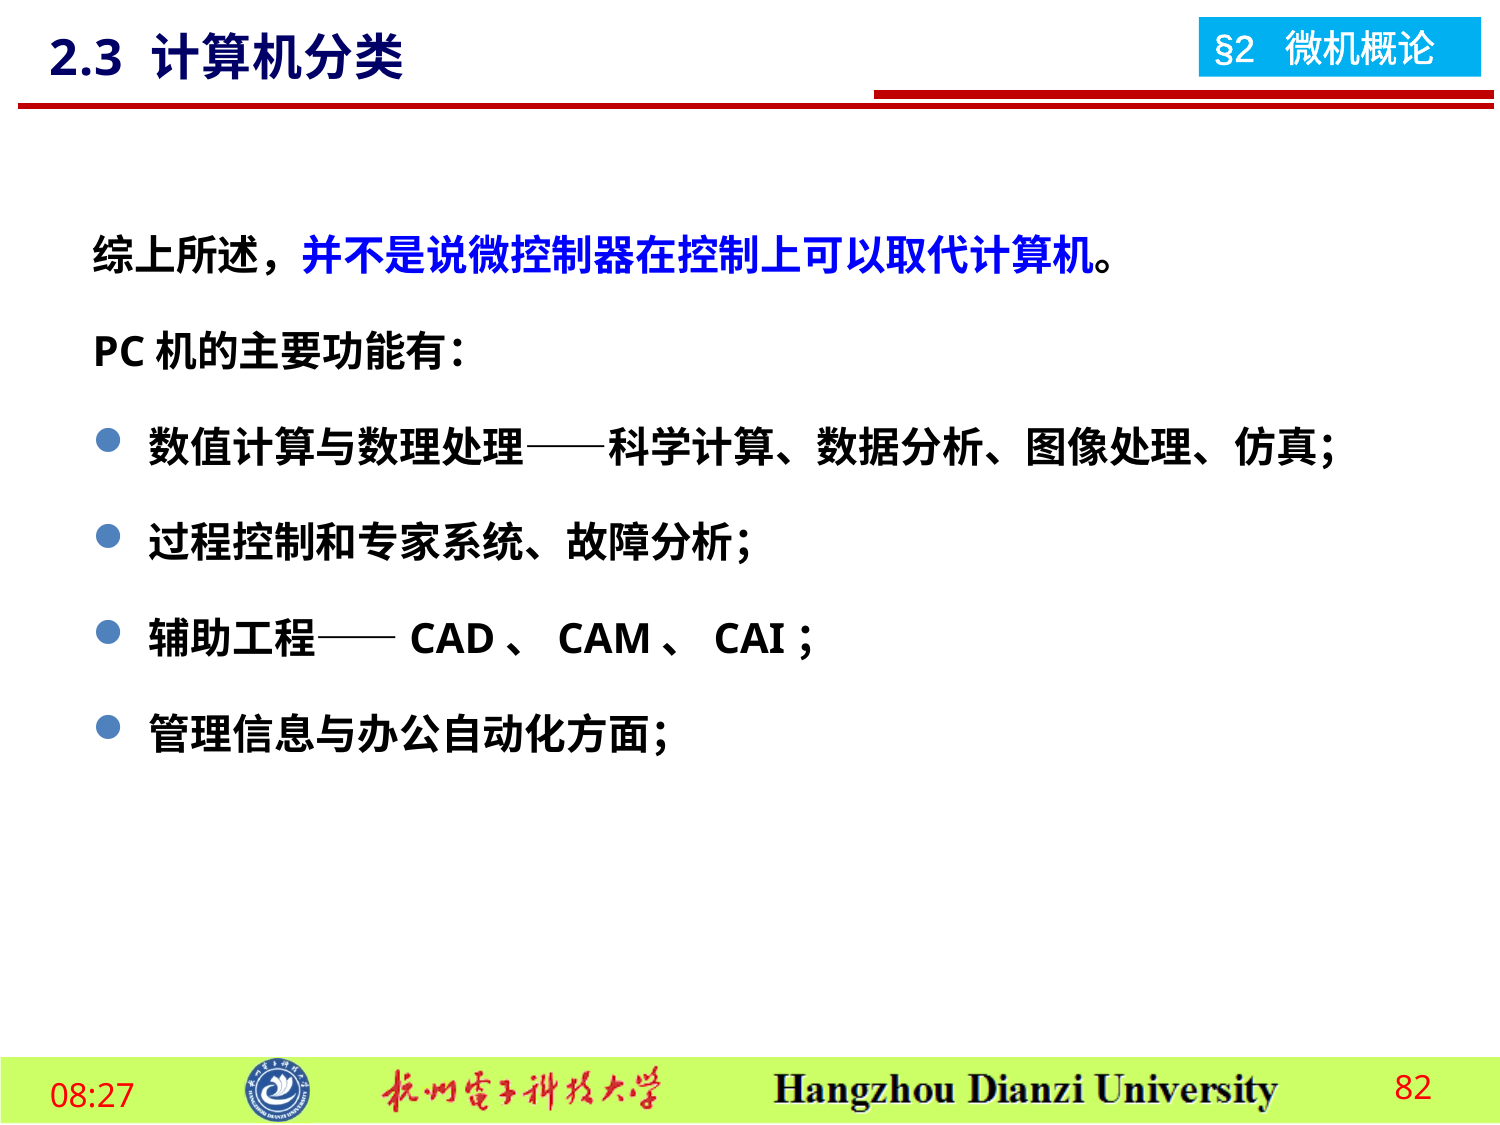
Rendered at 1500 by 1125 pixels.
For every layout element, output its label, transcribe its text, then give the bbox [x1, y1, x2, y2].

text_box 2.3 计算机分类 [35, 17, 996, 93]
picture [0, 1057, 1500, 1125]
text_box 综上所述，并不是说微控制器在控制上可以取代计算机。 PC机的主要功能有： 数值计算与数理处理——科学计算、数据分析、图像处理、仿真； 过程控制和专家系统、故障分析； 辅助工程——CAD、CAM、CAI； 管理信息与办公自动化方面； [77, 196, 1496, 766]
